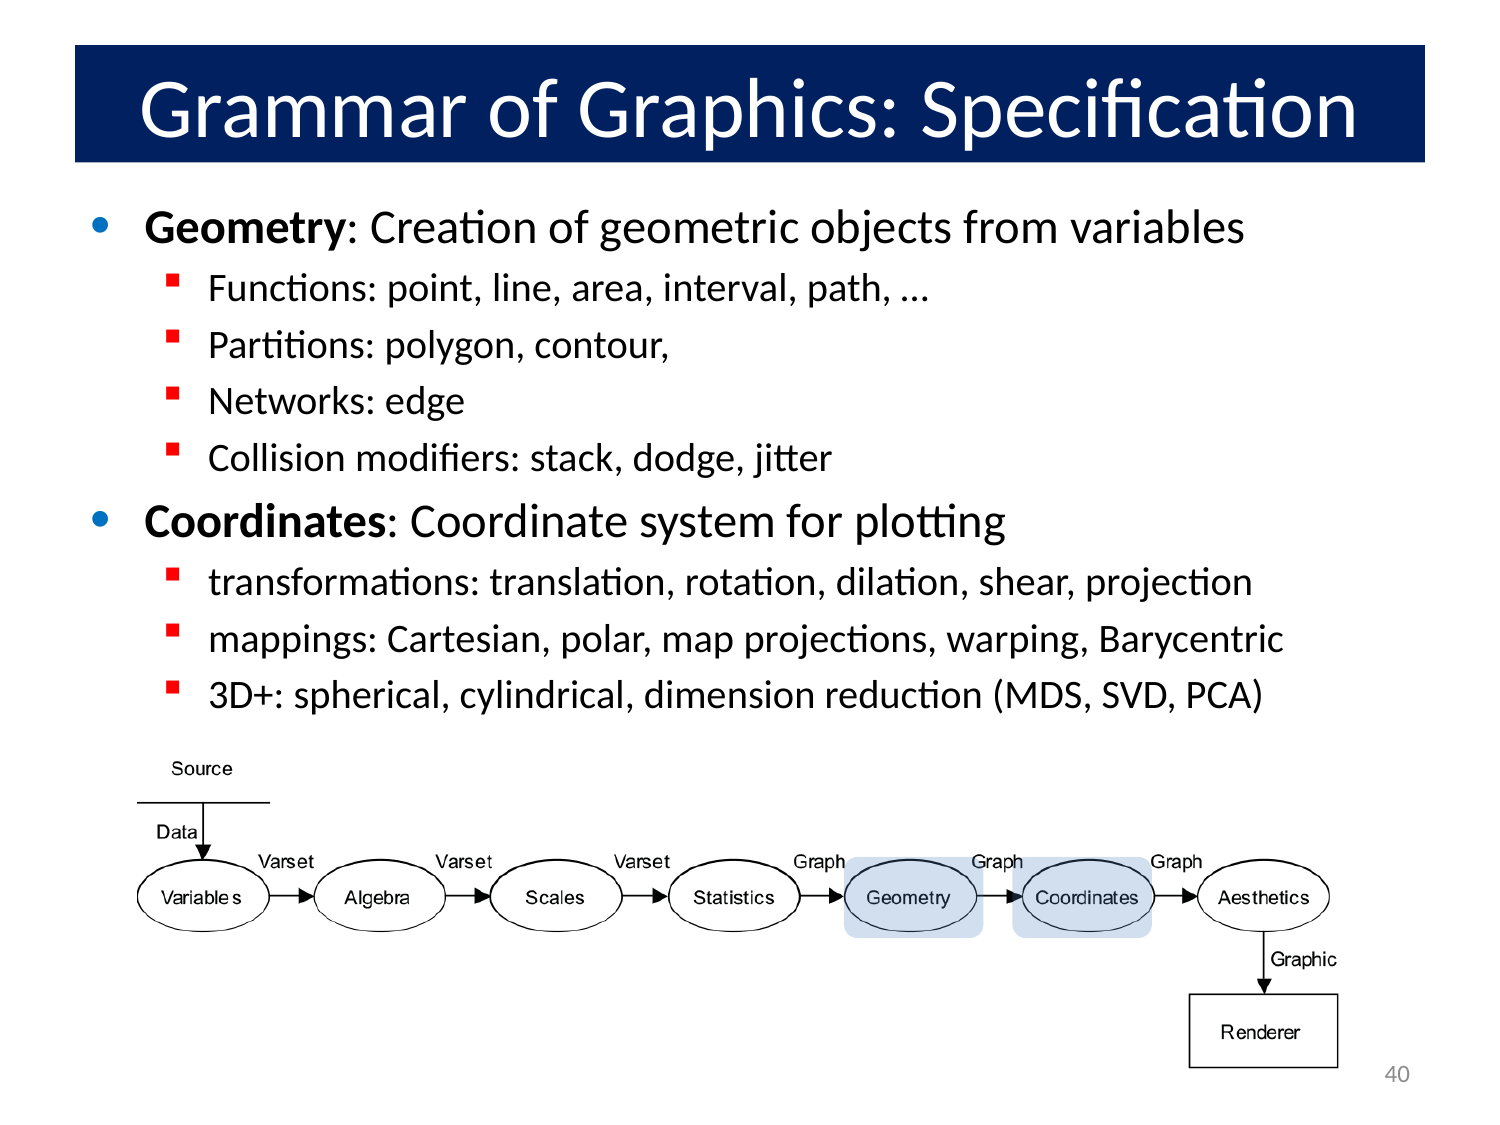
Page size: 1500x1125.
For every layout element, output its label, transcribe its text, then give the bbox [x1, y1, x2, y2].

title Grammar of Graphics: Specification [75, 45, 1425, 163]
picture [137, 737, 1349, 1069]
slide_number 40 [1074, 1042, 1425, 1103]
list Geometry: Creation of geometric objects from variables Functions: point, line, area, interval, path, … Partitions: polygon, contour, Networks: edge Collision modifiers: stack, dodge, jitter Coordinates: Coordinate system for plotting transformations: translation, rotation, dilation, shear, projection mappings: Cartesian, polar, map projections, warping, Barycentric 3D+: spherical, cylindrical, dimension reduction (MDS, SVD, PCA) [75, 187, 1425, 725]
